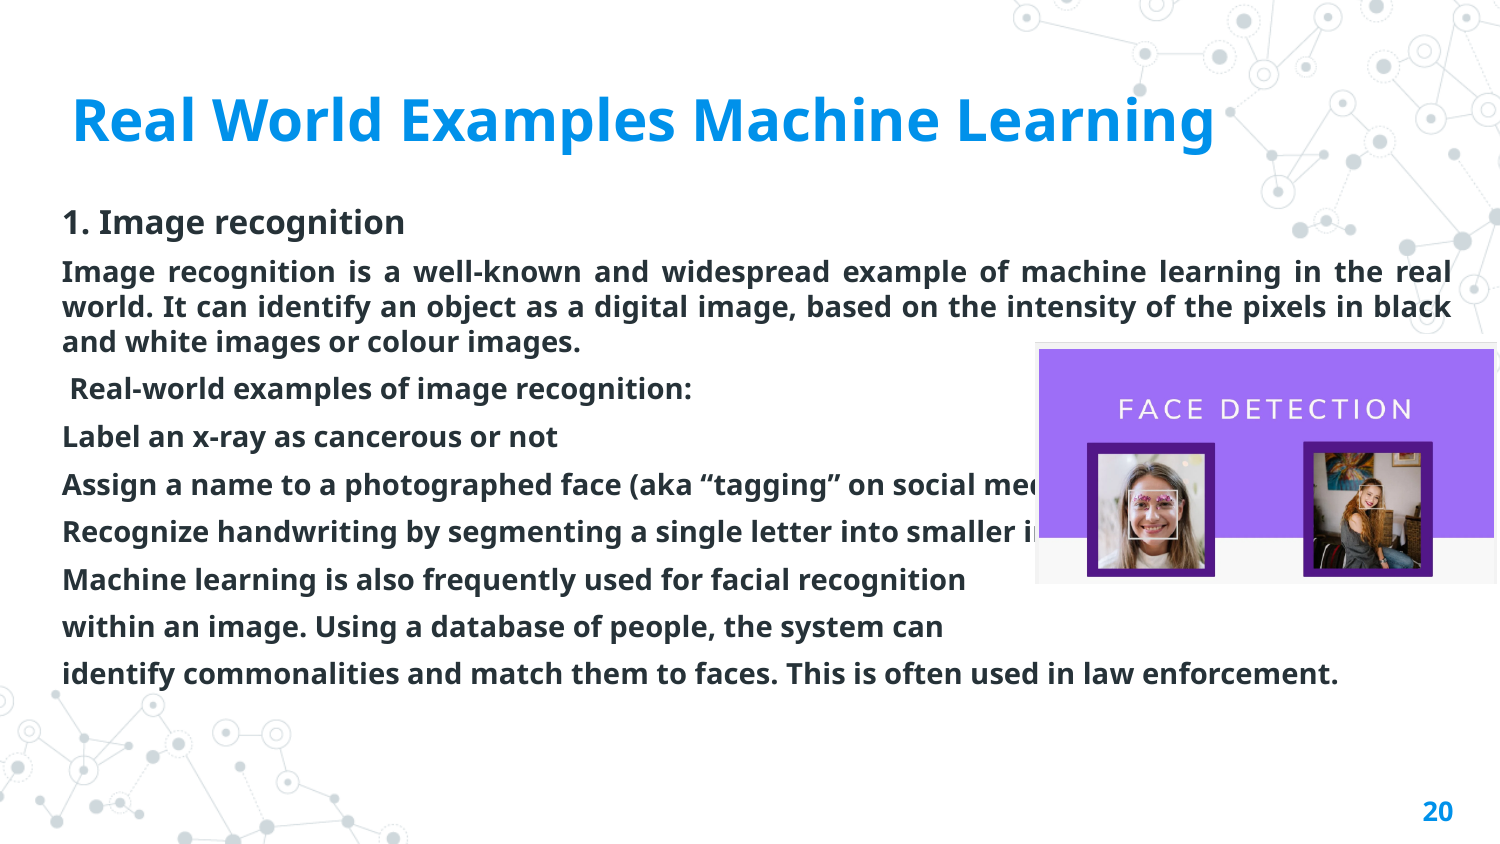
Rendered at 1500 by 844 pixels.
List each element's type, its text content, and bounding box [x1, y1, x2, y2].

title Real World Examples Machine Learning [55, 53, 1299, 169]
picture [0, 0, 1500, 844]
list 1. Image recognition Image recognition is a well-known and widespread example of machine learning in the real world. It can identify an object as a digital image, based on the intensity of the pixels in black and white images or colour images. Real-world examples of image recognition: Label an x-ray as cancerous or not Assign a name to a photographed face (aka “tagging” on social media) Recognize handwriting by segmenting a single letter into smaller images Machine learning is also frequently used for facial recognition within an image. Using a database of people, the system can identify commonalities and match them to faces. This is often used in law enforcement. [46, 186, 1469, 733]
slide_number 20 [1378, 779, 1469, 844]
